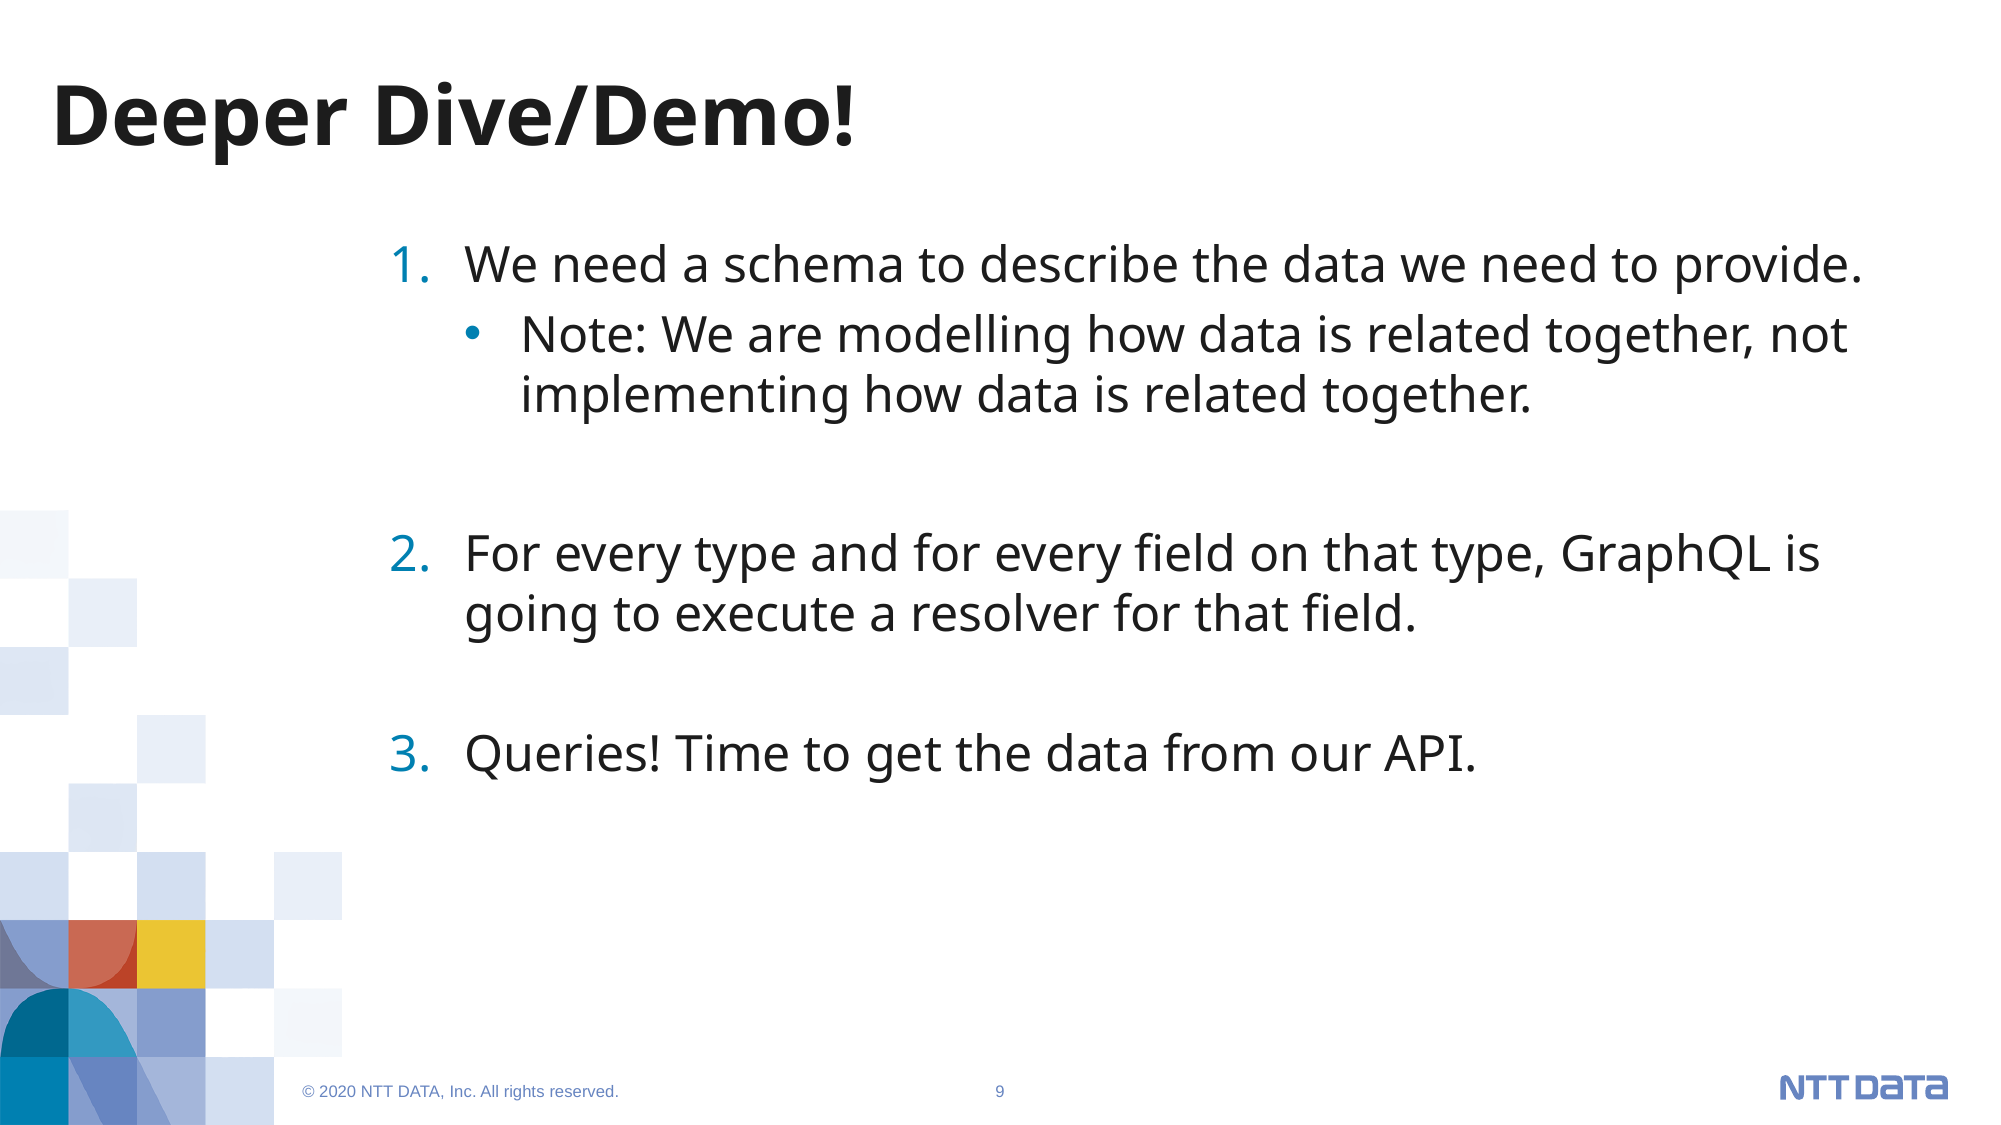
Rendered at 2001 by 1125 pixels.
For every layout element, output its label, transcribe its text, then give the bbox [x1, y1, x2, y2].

picture [0, 510, 342, 1125]
slide_number 9 [945, 1075, 1055, 1106]
footer © 2020 NTT DATA, Inc. All rights reserved. [287, 1075, 648, 1106]
title Deeper Dive/Demo! [50, 62, 1950, 196]
list We need a schema to describe the data we need to provide. Note: We are modelling how data is related together, not implementing how data is related together. For every type and for every field on that type, GraphQL is going to execute a resolver for that field. Queries! Time to get the data from our API. [375, 224, 1900, 963]
